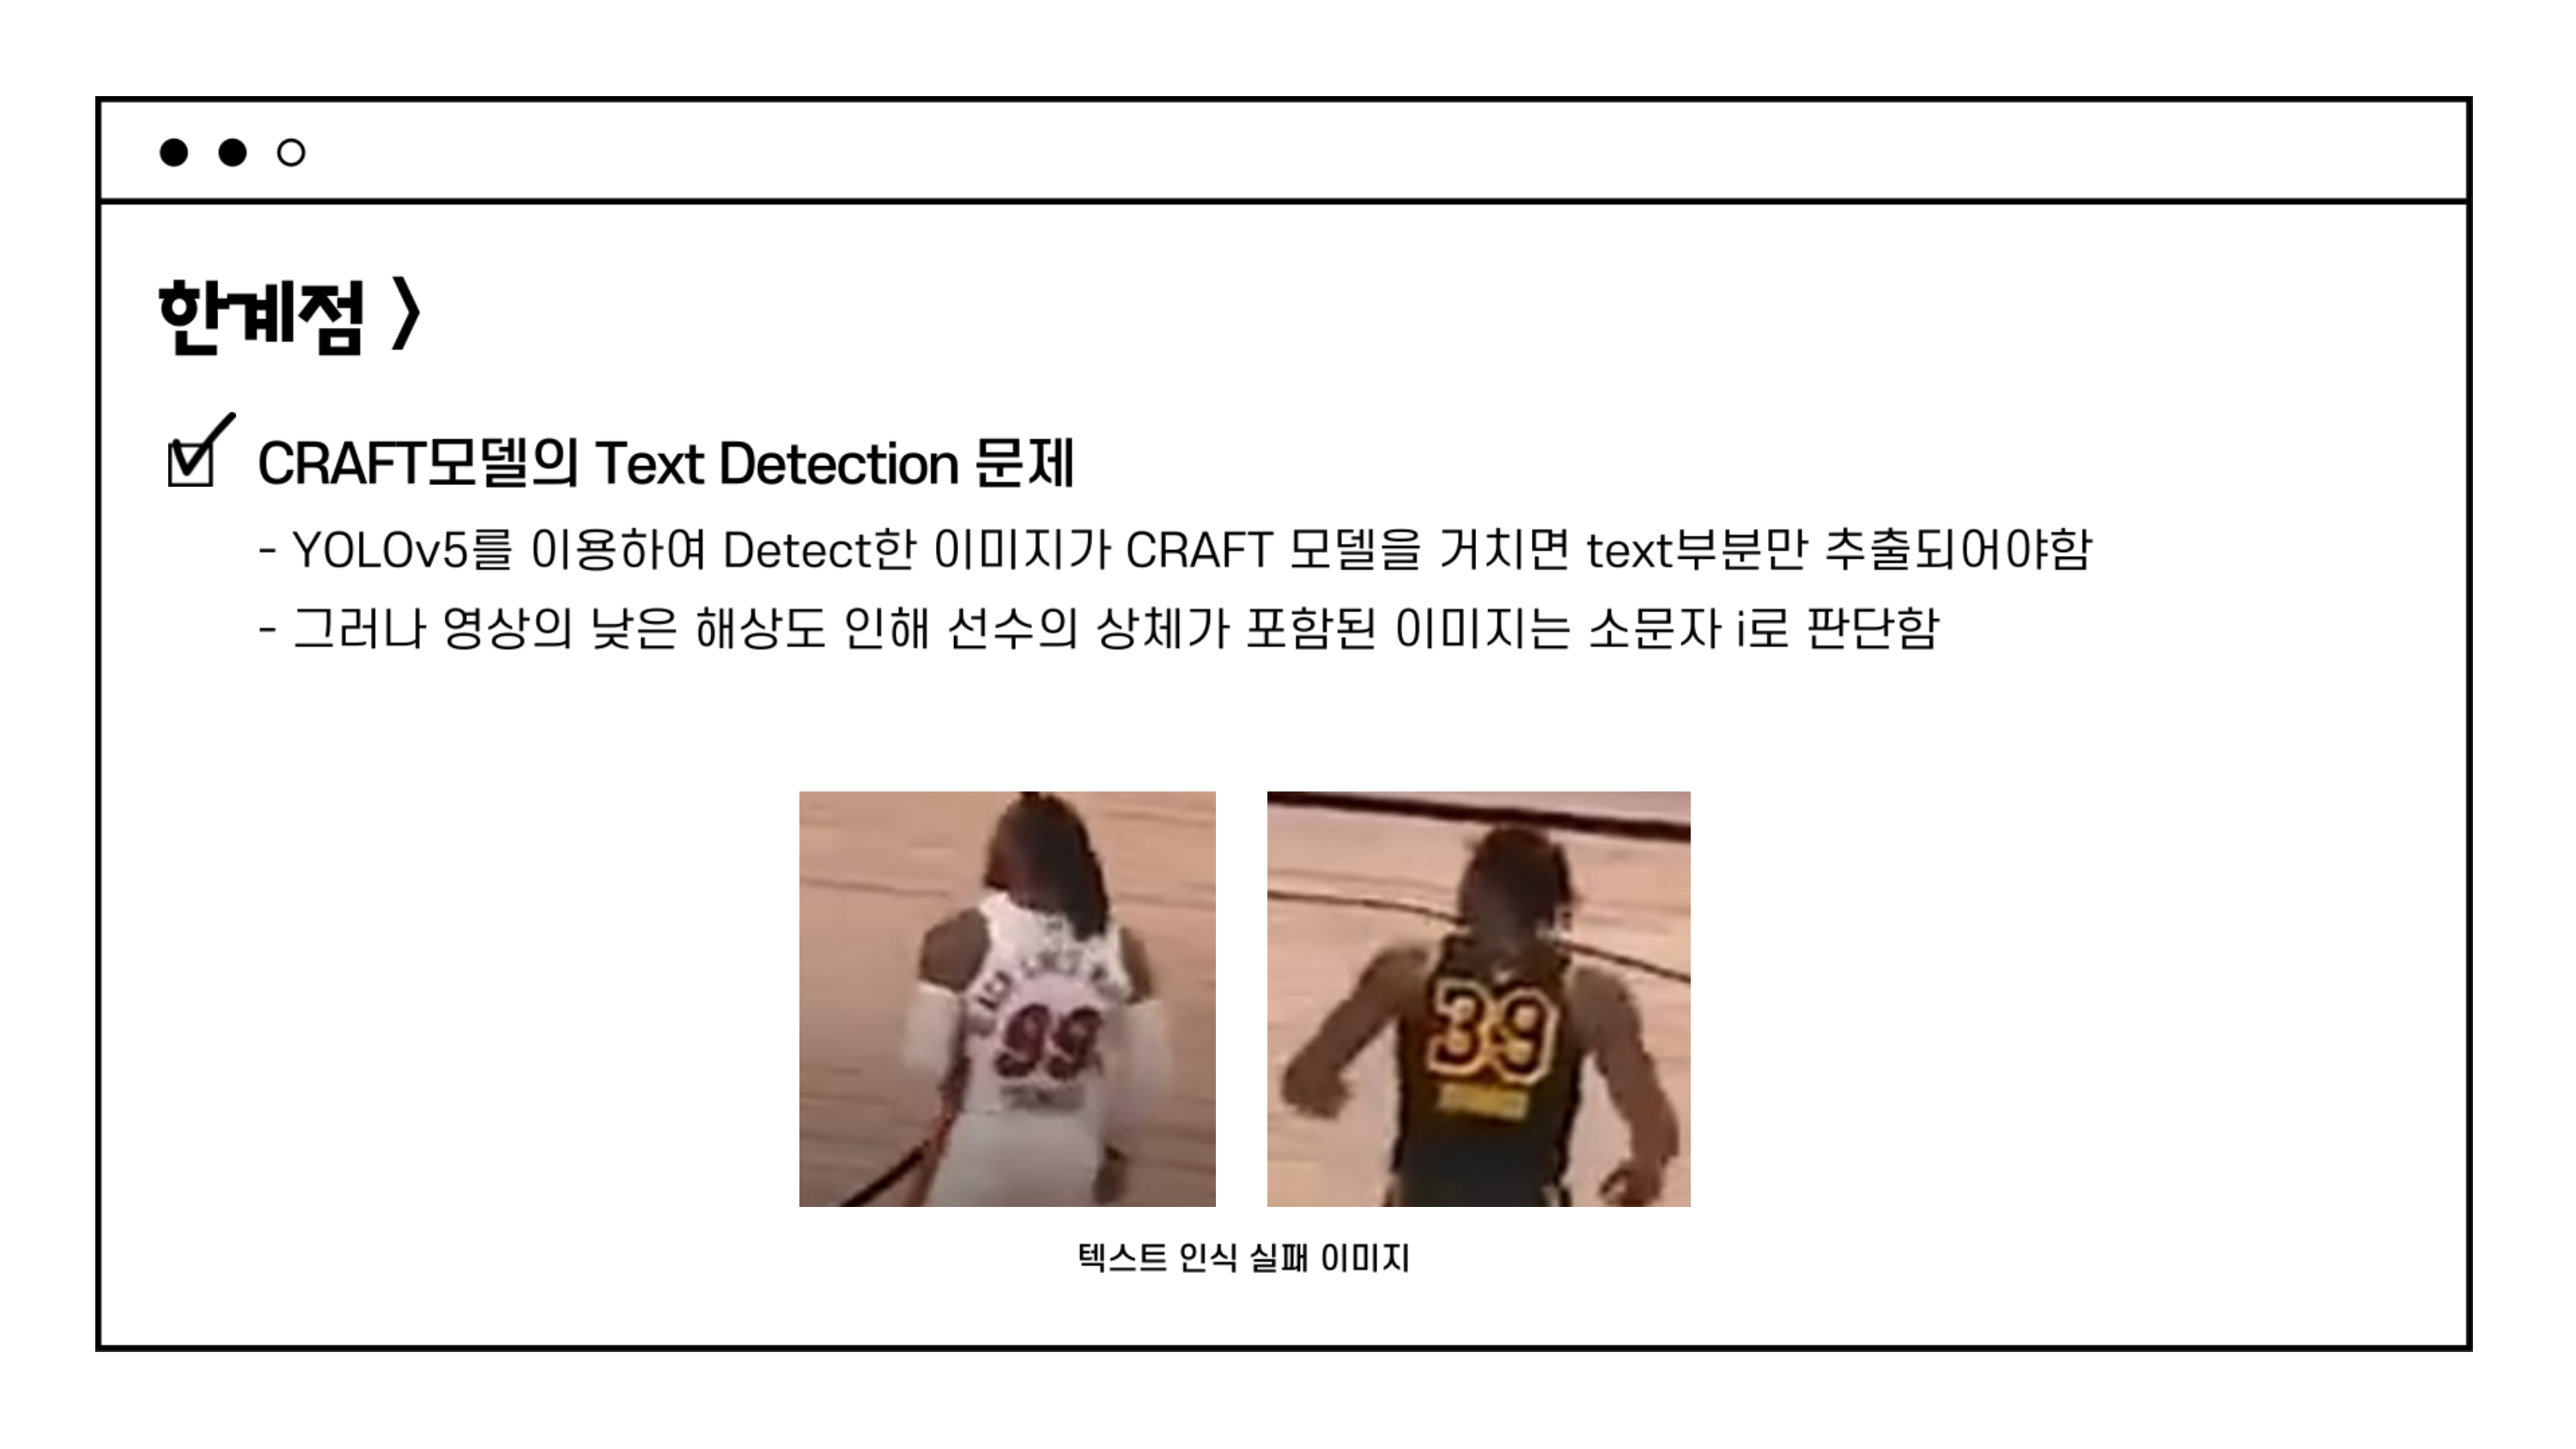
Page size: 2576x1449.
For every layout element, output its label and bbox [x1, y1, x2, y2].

text_box [167, 412, 236, 487]
picture [143, 249, 462, 394]
picture [934, 1232, 1425, 1287]
text_box [95, 96, 2473, 1352]
text_box [799, 791, 1216, 1208]
text_box [1267, 791, 1691, 1208]
picture [249, 415, 2127, 688]
